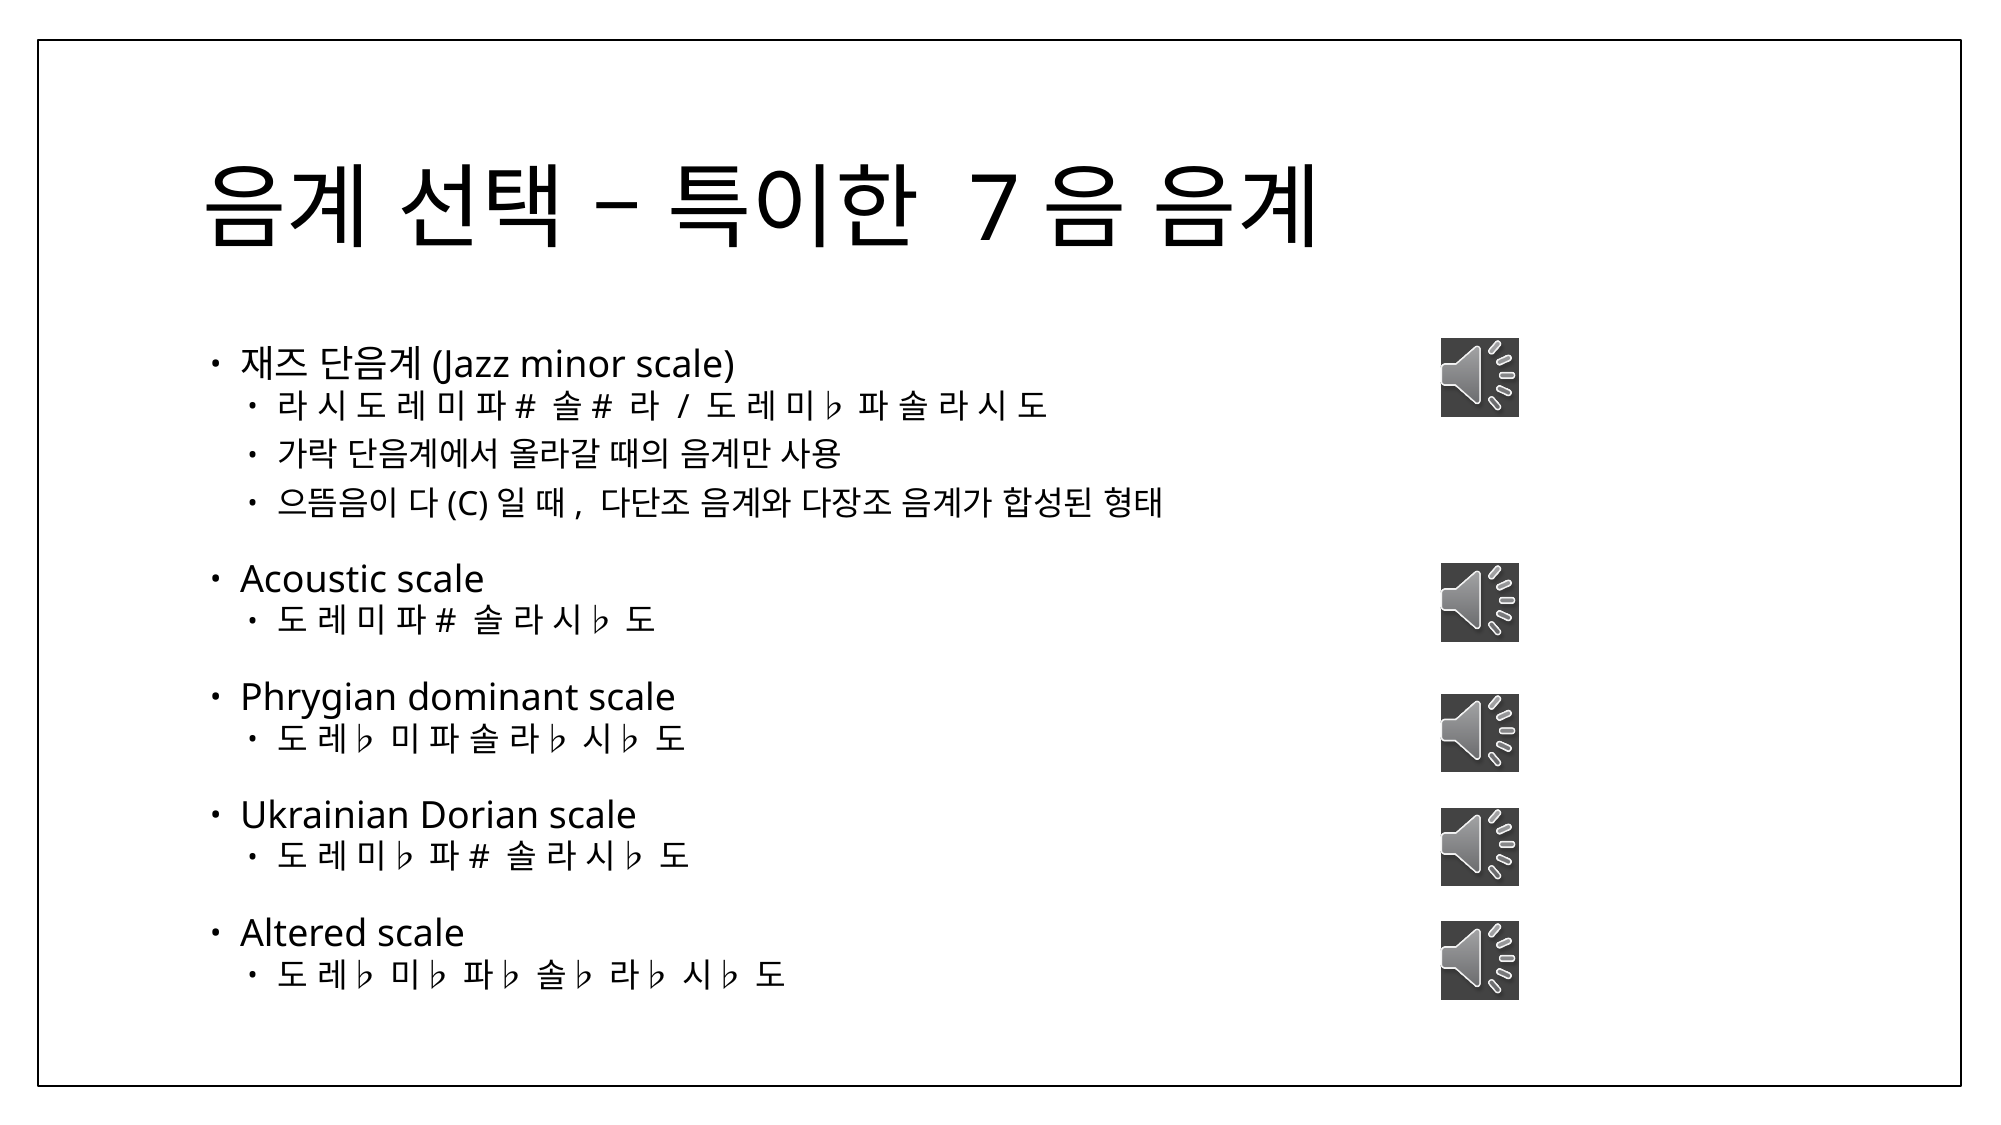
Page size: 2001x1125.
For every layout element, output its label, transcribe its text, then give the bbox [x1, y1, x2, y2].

picture [1439, 920, 1521, 1001]
list 재즈 단음계(Jazz minor scale) 라 시 도 레 미 파# 솔# 라 / 도 레 미♭ 파 솔 라 시 도 가락 단음계에서 올라갈 때의 음계만 사용 으뜸음이 다(C)일 때, 다단조 음계와 다장조 음계가 합성된 형태 Acoustic scale 도 레 미 파# 솔 라 시♭ 도 Phrygian dominant scale 도 레♭ 미 파 솔 라♭ 시♭ 도 Ukrainian Dorian scale 도 레 미♭ 파# 솔 라 시♭ 도 Altered scale 도 레♭ 미♭ 파♭ 솔♭ 라♭ 시♭ 도 [187, 337, 1808, 1049]
picture [1439, 692, 1521, 774]
picture [1439, 806, 1521, 887]
title 음계 선택 – 특이한 7음 음계 [187, 99, 1808, 323]
picture [1439, 562, 1521, 643]
picture [1439, 337, 1521, 418]
